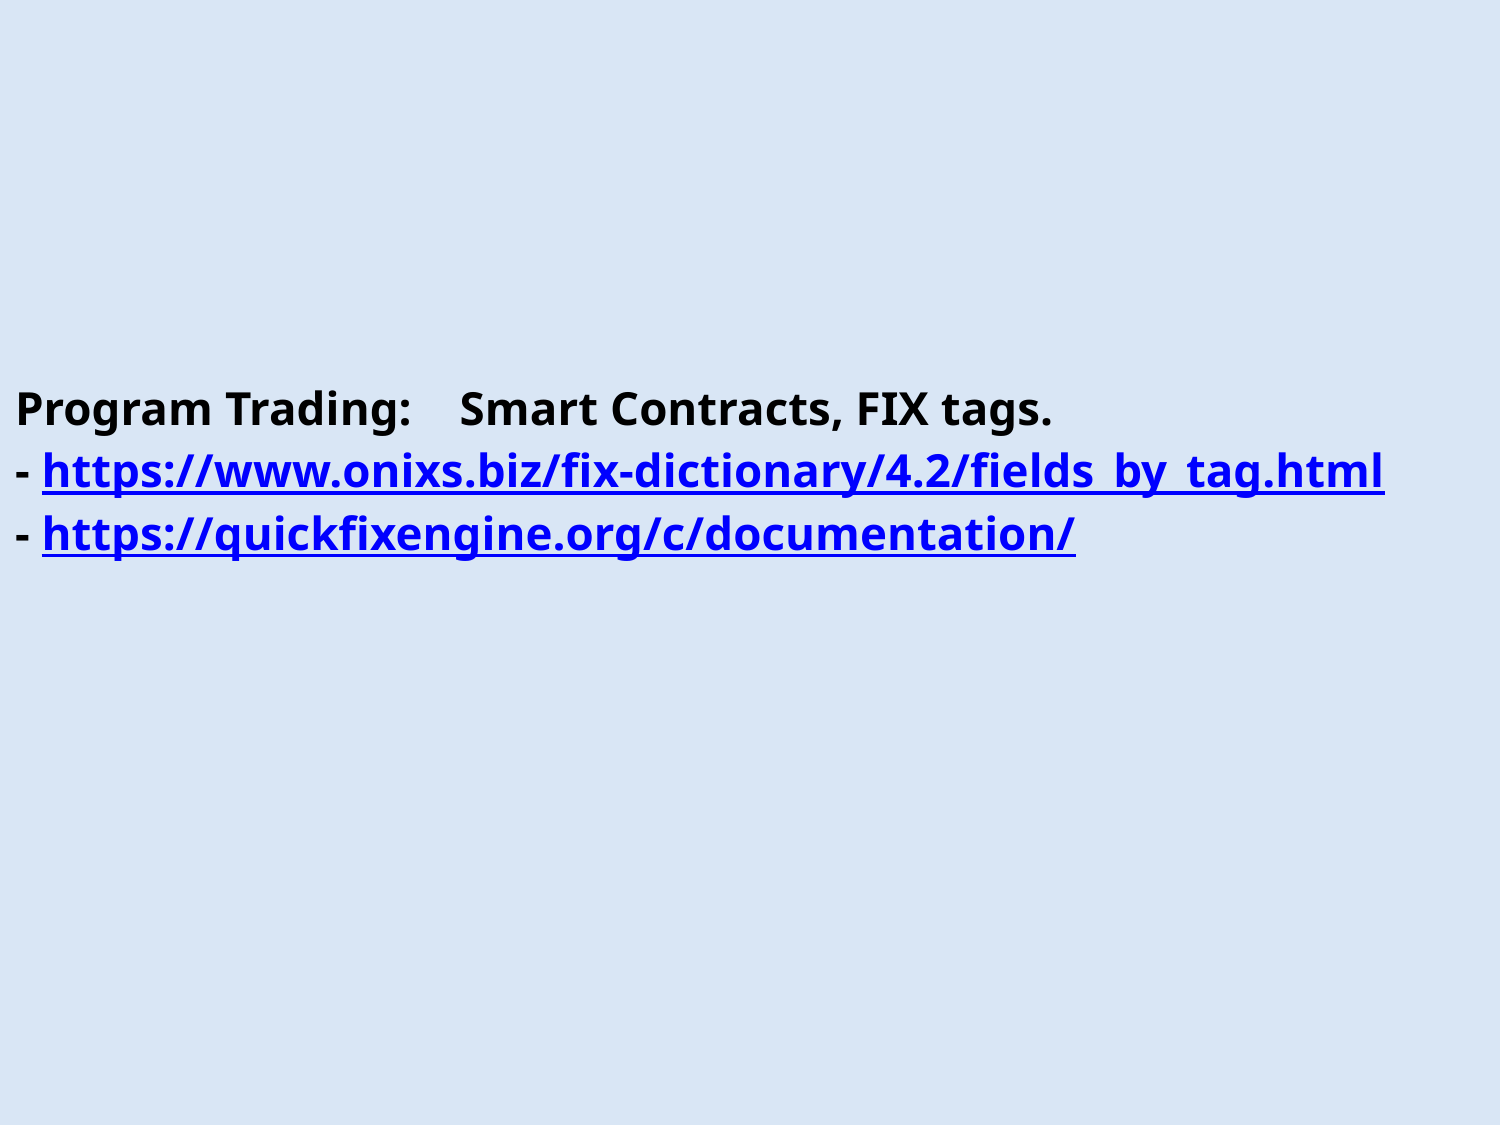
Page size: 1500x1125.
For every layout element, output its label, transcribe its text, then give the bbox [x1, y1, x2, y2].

title Program Trading: Smart Contracts, FIX tags. - https://www.onixs.biz/fix-dictionary/4.2/fields_by_tag.html - https://quickfixengine.org/c/documentation/ [0, 349, 1488, 591]
